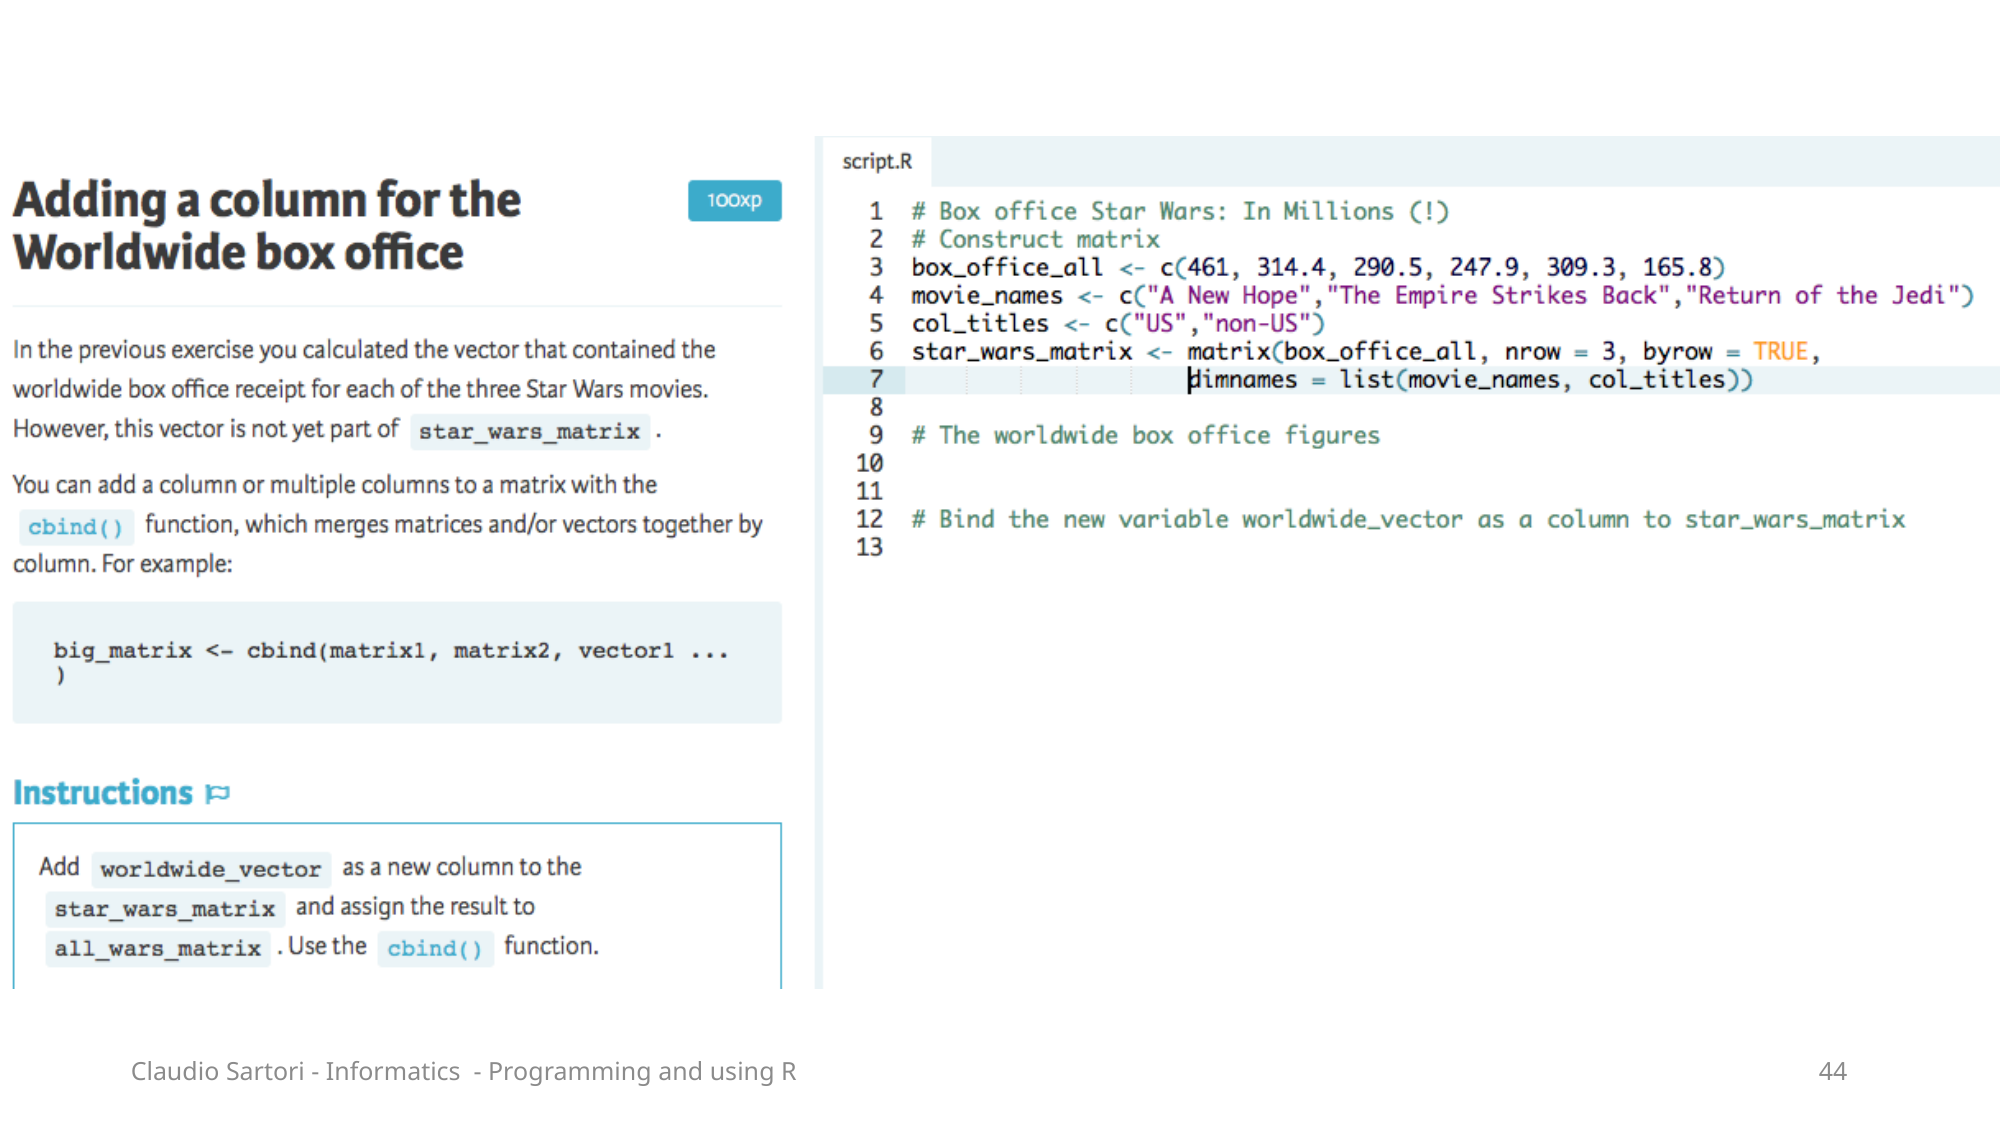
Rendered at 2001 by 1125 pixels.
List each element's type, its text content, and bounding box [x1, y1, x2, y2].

slide_number 44 [1412, 1042, 1863, 1103]
picture [0, 136, 2000, 989]
footer Claudio Sartori - Informatics - Programming and using R [115, 1042, 1338, 1103]
